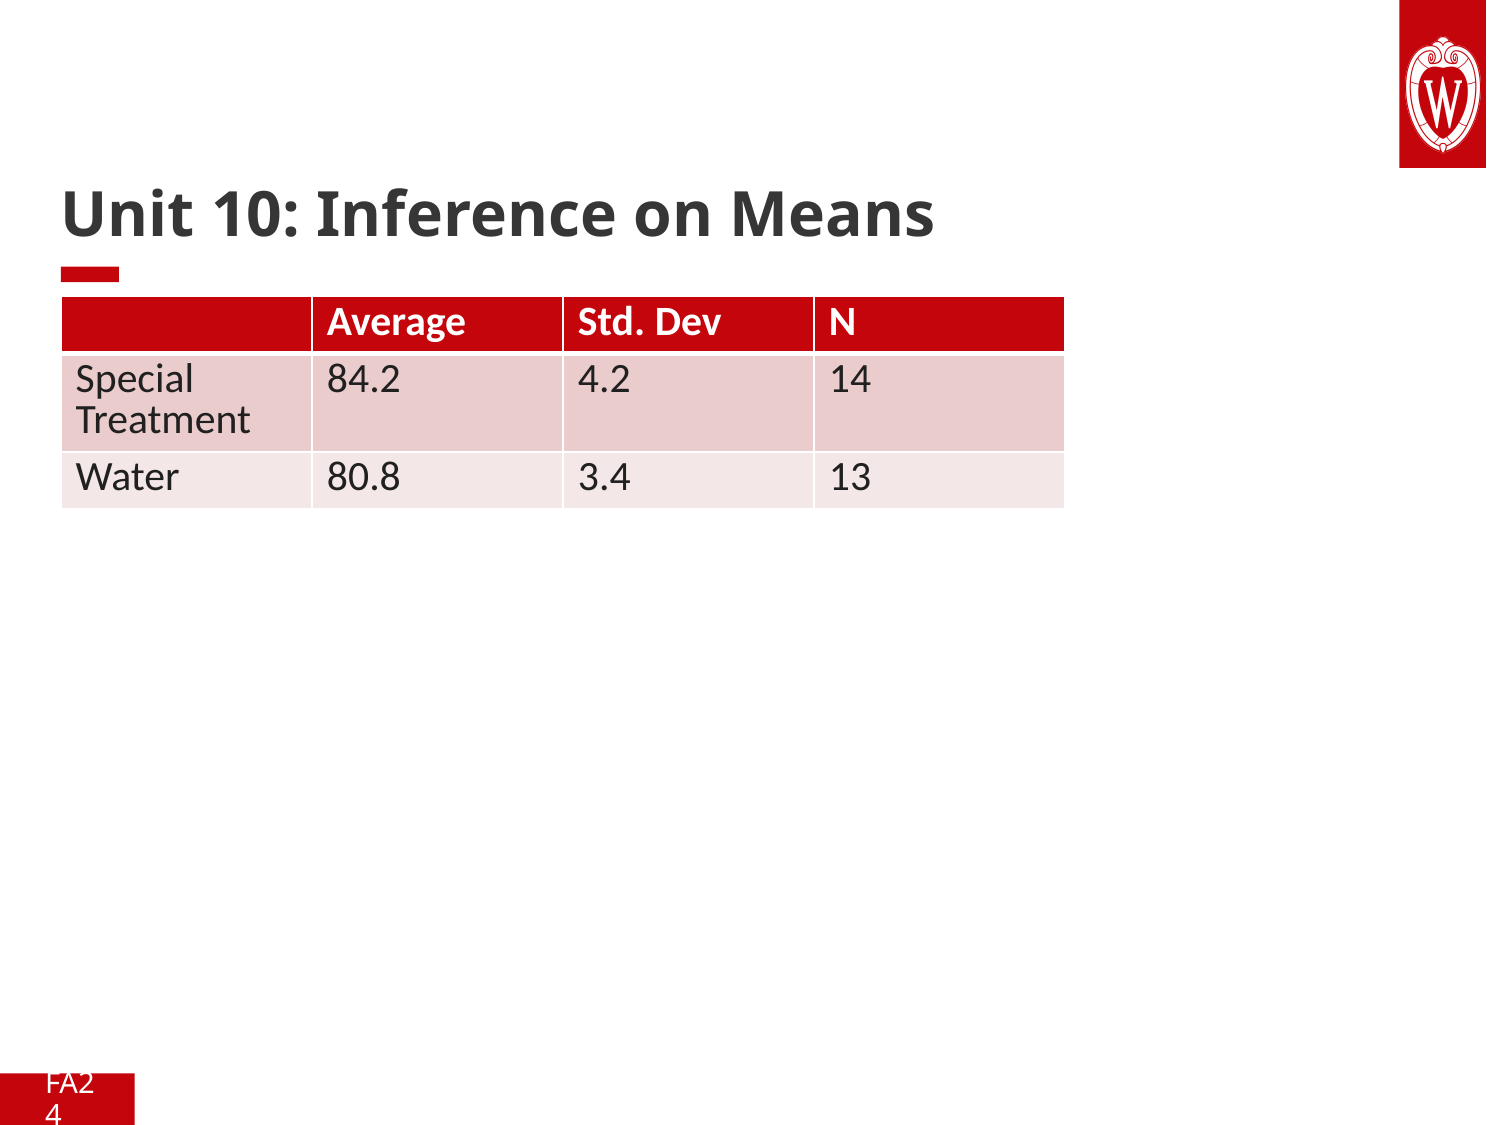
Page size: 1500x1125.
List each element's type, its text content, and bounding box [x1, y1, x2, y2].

table_header [62, 297, 311, 351]
picture [1405, 36, 1481, 154]
table_header Average [313, 297, 562, 351]
list FA24 [0, 1073, 135, 1125]
title Unit 10: Inference on Means [60, 75, 1374, 250]
table_cell 4.2 [564, 356, 813, 451]
table_cell 84.2 [313, 356, 562, 451]
table_cell 13 [815, 453, 1064, 508]
table_cell 80.8 [313, 453, 562, 508]
table_cell Special Treatment [62, 356, 311, 451]
table_cell 14 [815, 356, 1064, 451]
table_header N [815, 297, 1064, 351]
table_header Std. Dev [564, 297, 813, 351]
table_cell Water [62, 453, 311, 508]
table_cell 3.4 [564, 453, 813, 508]
